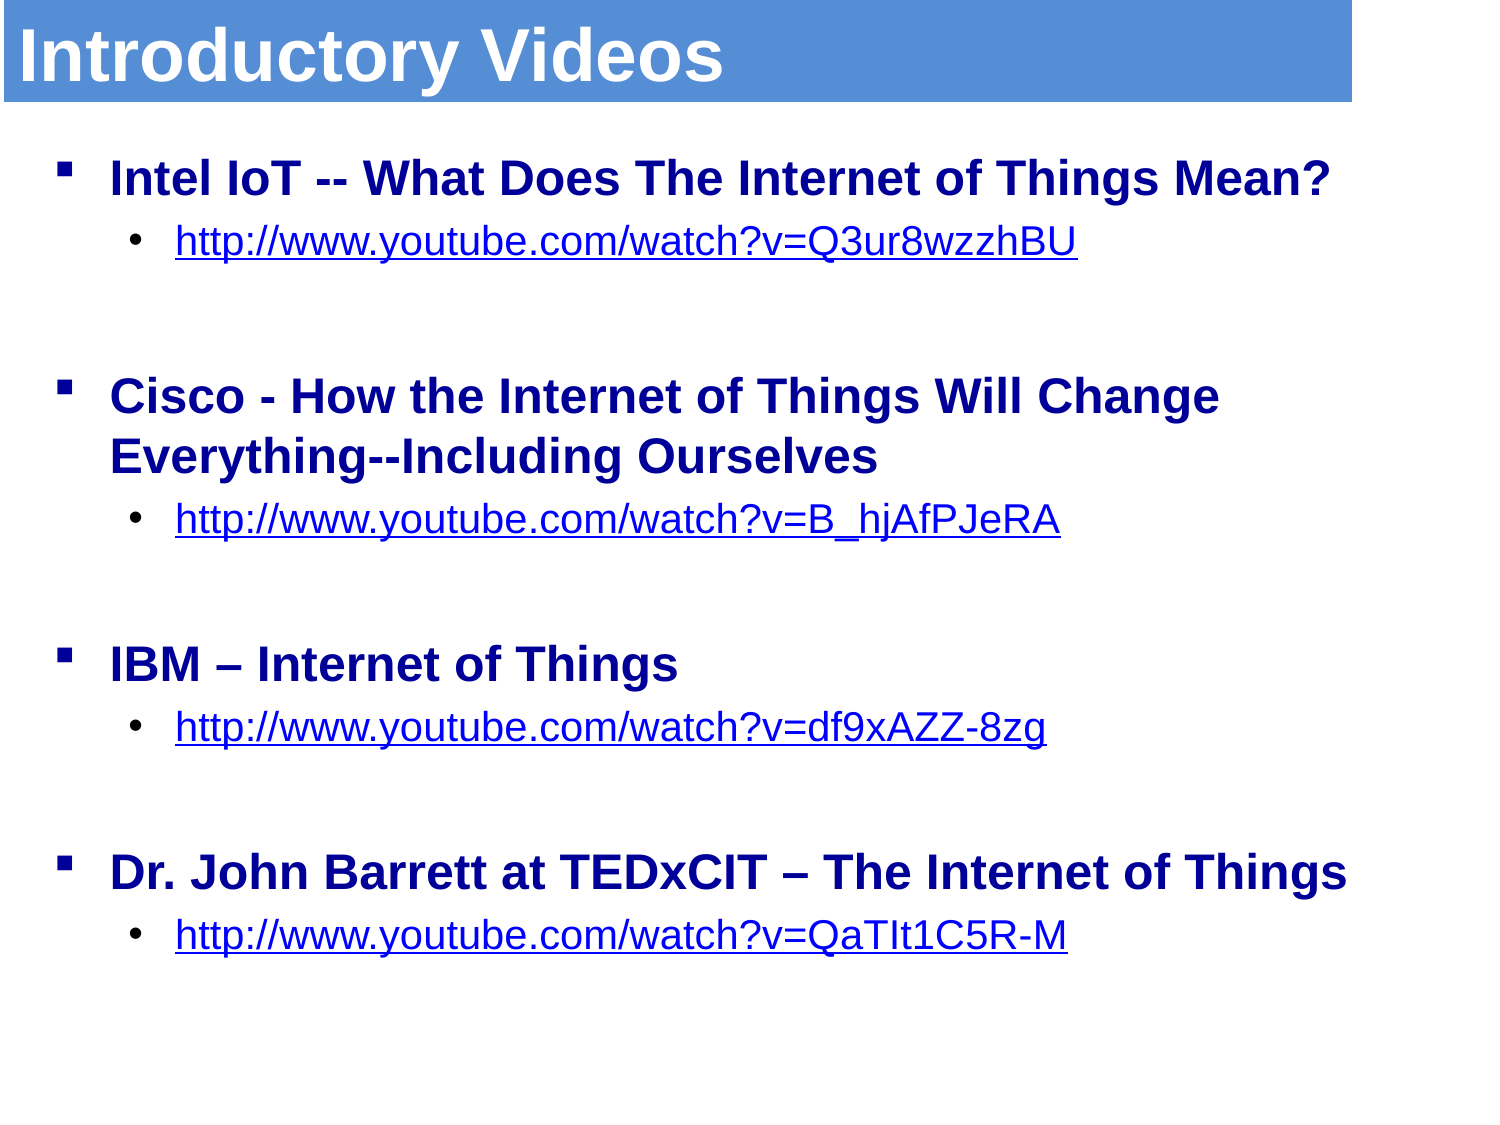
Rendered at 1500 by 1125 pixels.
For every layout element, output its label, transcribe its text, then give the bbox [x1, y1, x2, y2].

title Introductory Videos [4, 0, 1352, 102]
list Intel IoT -- What Does The Internet of Things Mean? http://www.youtube.com/watch?v=Q3ur8wzzhBU Cisco - How the Internet of Things Will Change Everything--Including Ourselves http://www.youtube.com/watch?v=B_hjAfPJeRA IBM – Internet of Things http://www.youtube.com/watch?v=df9xAZZ-8zg Dr. John Barrett at TEDxCIT – The Internet of Things http://www.youtube.com/watch?v=QaTIt1C5R-M [38, 138, 1456, 996]
